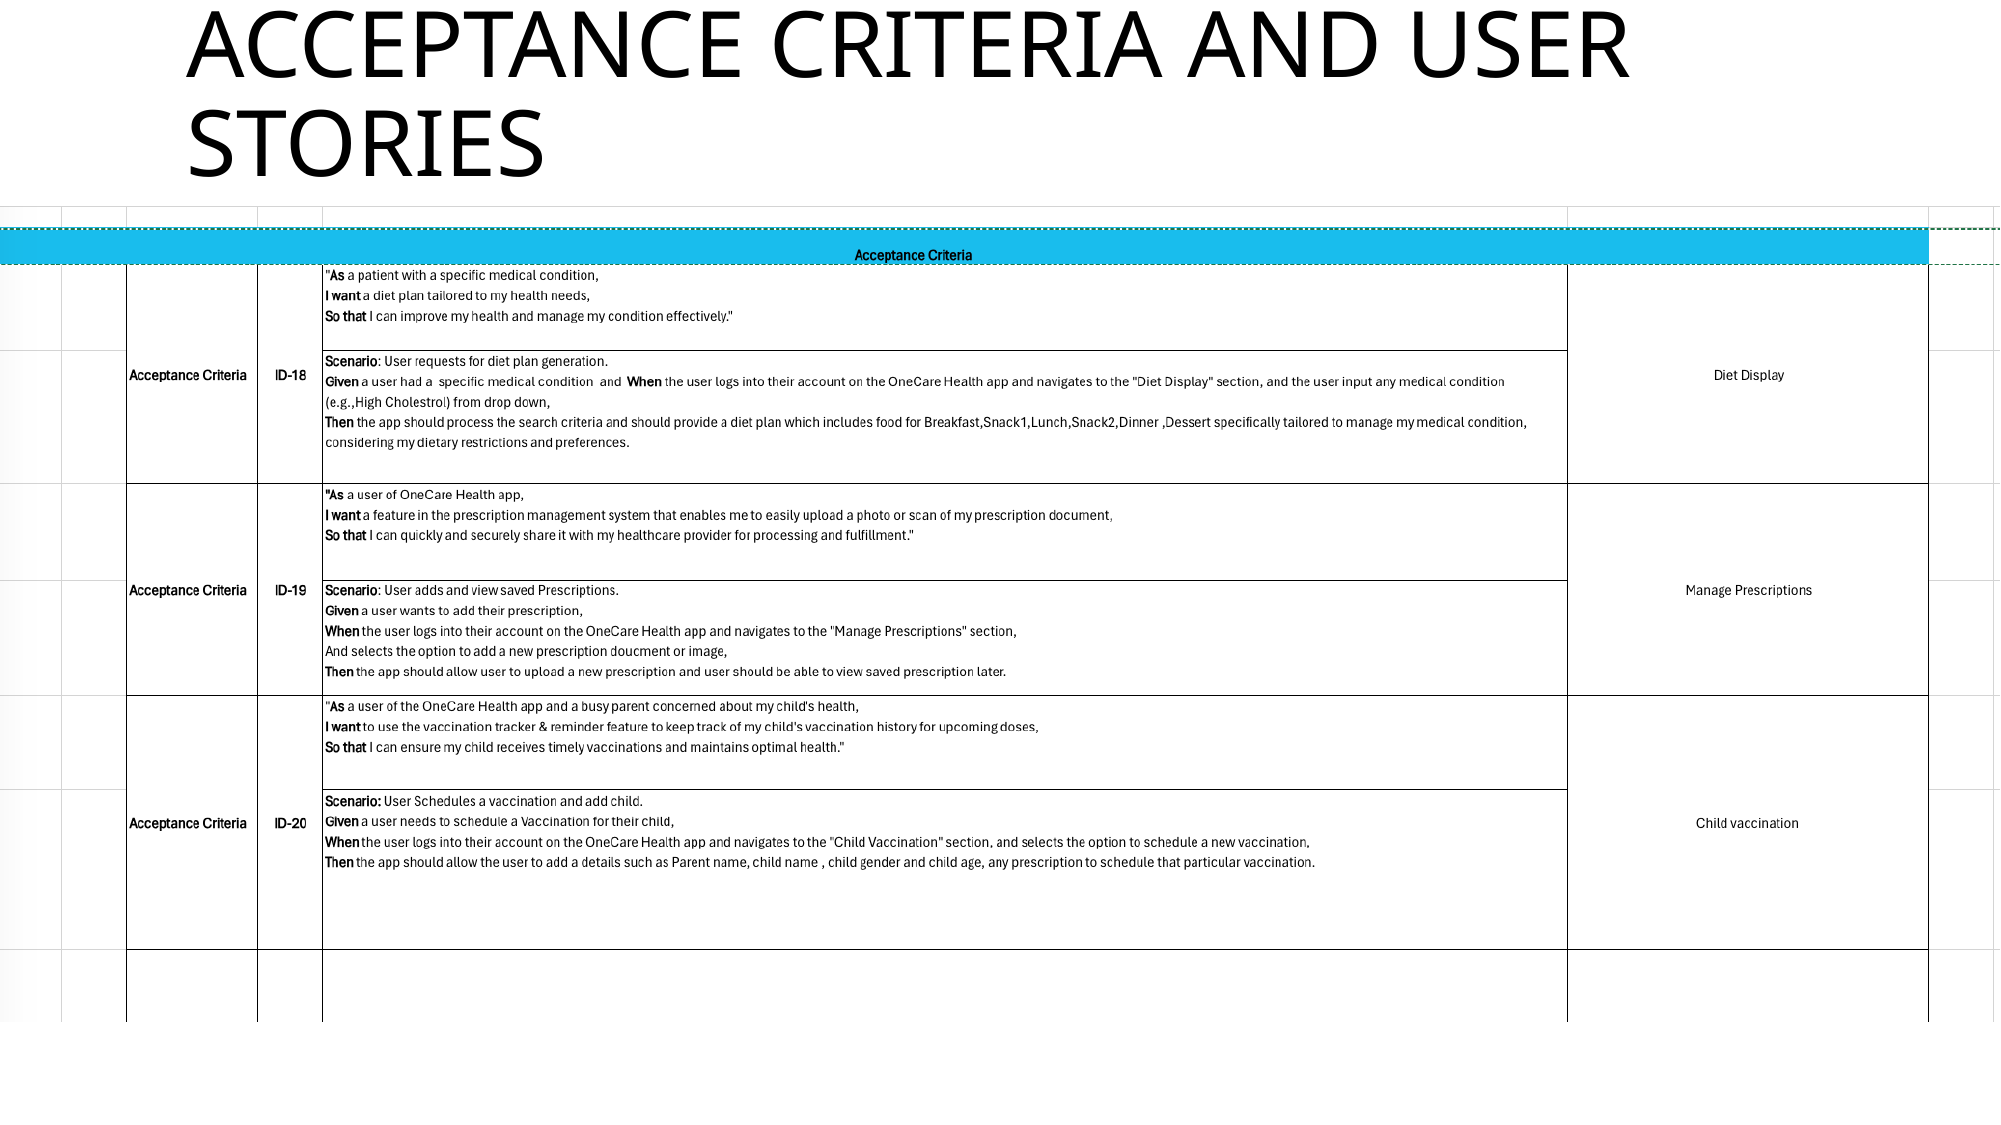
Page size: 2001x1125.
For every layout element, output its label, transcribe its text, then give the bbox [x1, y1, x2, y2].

picture [0, 206, 2000, 1022]
text_box ACCEPTANCE CRITERIA AND USER STORIES [171, 0, 1897, 206]
